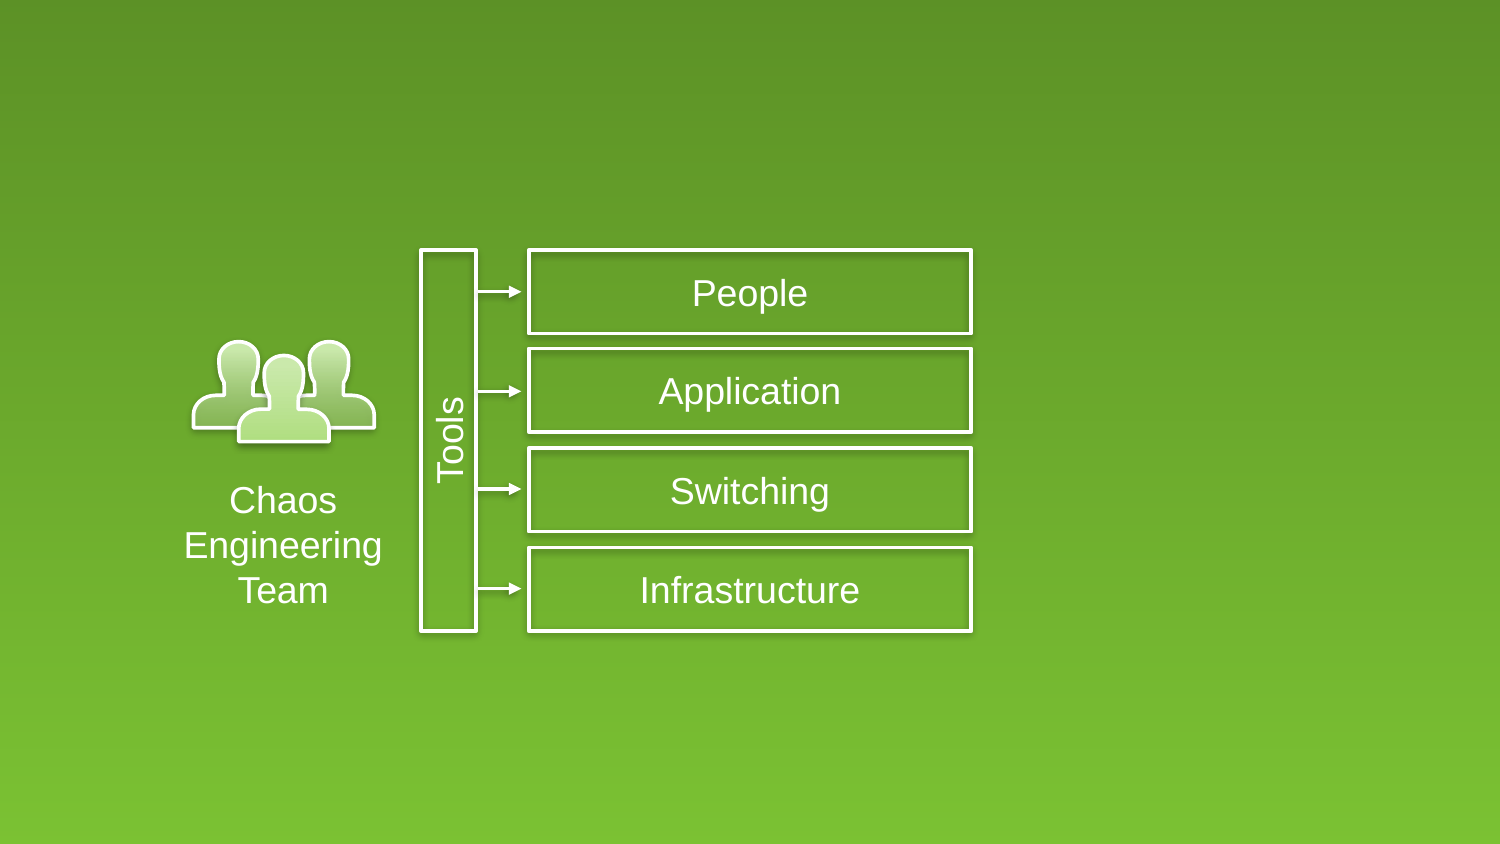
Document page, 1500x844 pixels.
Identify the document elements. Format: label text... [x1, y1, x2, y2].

text_box People [676, 261, 823, 322]
text_box Application [643, 360, 857, 420]
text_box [528, 447, 972, 532]
text_box [528, 249, 972, 334]
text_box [193, 341, 374, 442]
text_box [528, 547, 972, 632]
text_box [420, 500, 477, 632]
text_box [420, 249, 477, 382]
text_box Chaos Engineering Team [168, 468, 398, 618]
text_box Tools [418, 382, 479, 500]
text_box [528, 348, 972, 433]
